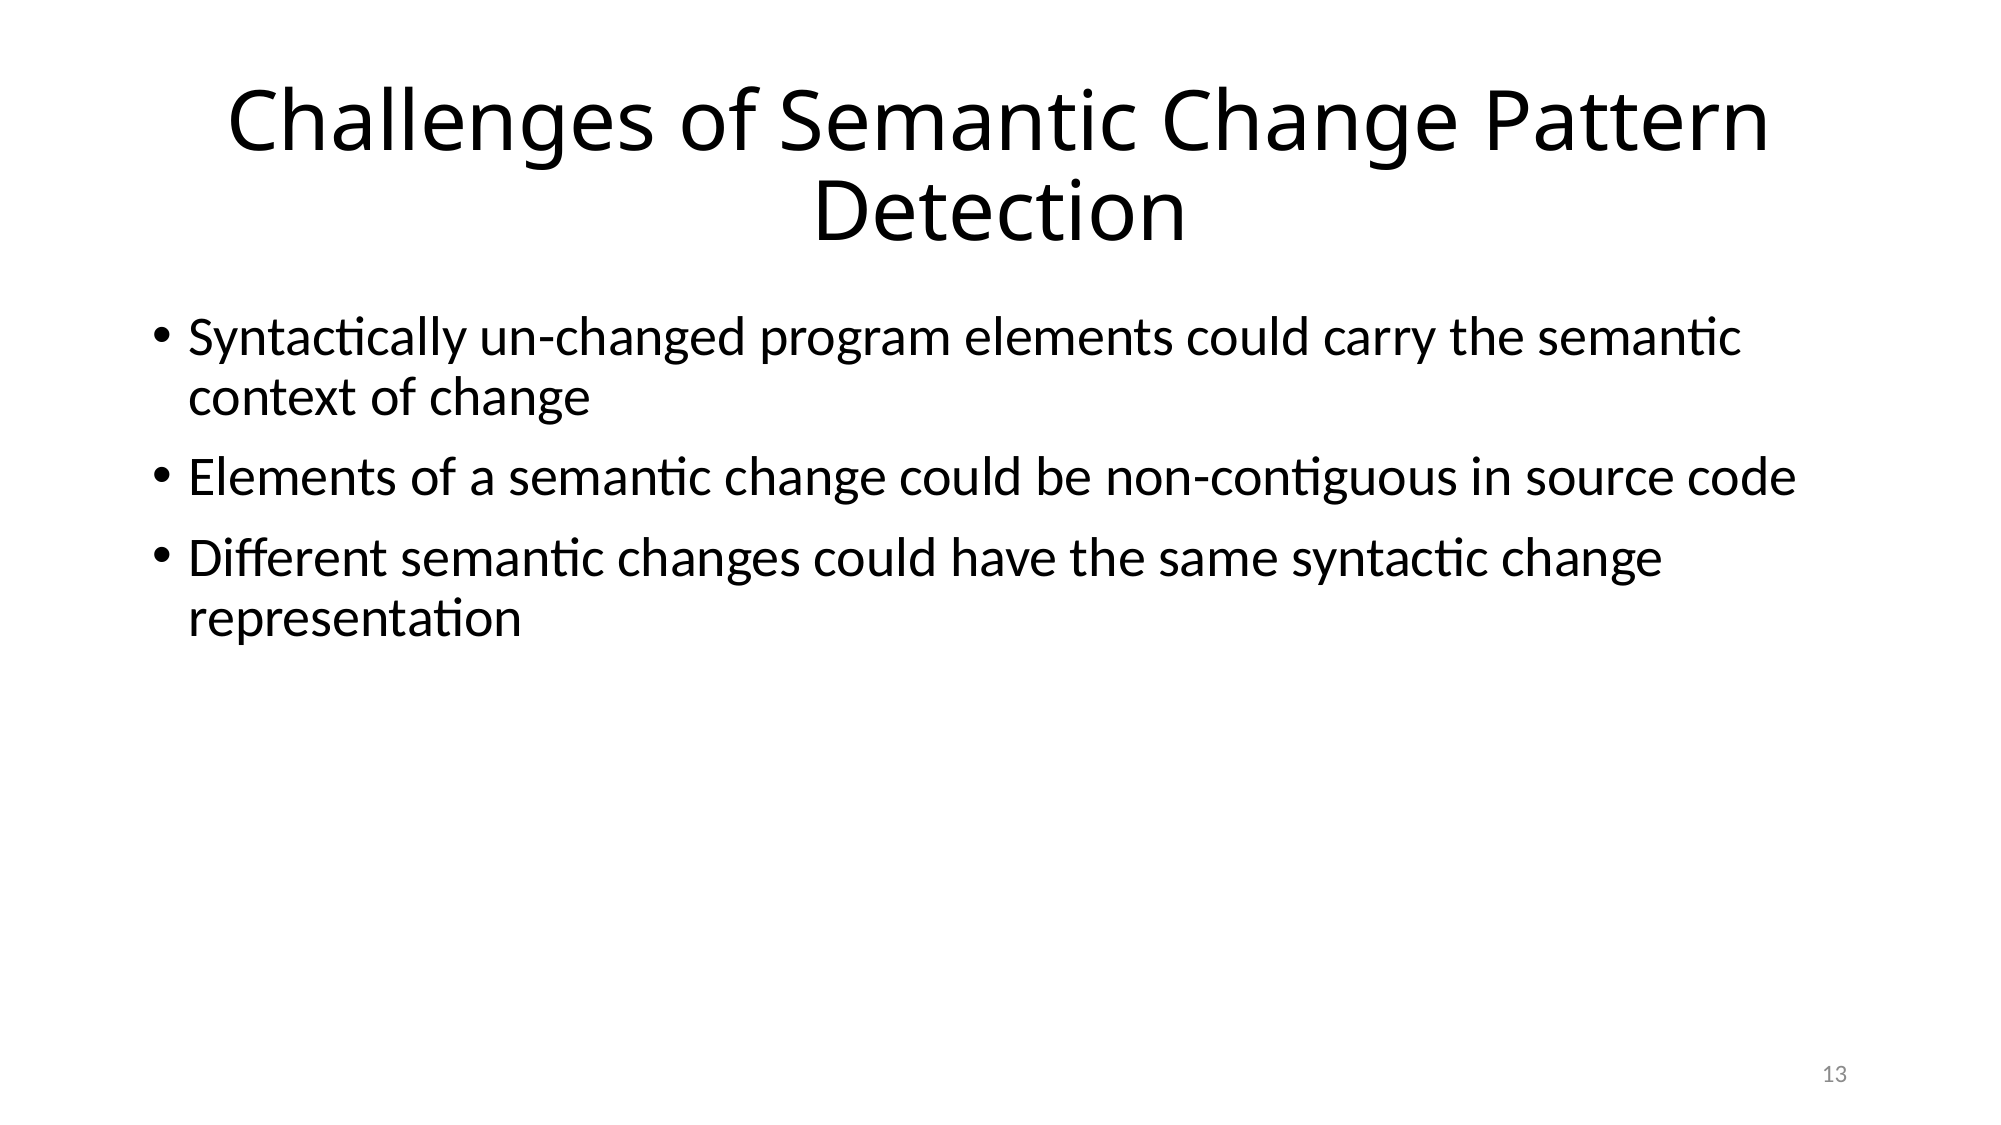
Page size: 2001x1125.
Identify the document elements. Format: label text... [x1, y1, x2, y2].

title Challenges of Semantic Change Pattern Detection [137, 59, 1863, 278]
list Syntactically un-changed program elements could carry the semantic context of change Elements of a semantic change could be non-contiguous in source code Different semantic changes could have the same syntactic change representation [137, 299, 1863, 703]
slide_number 13 [1412, 1042, 1863, 1103]
